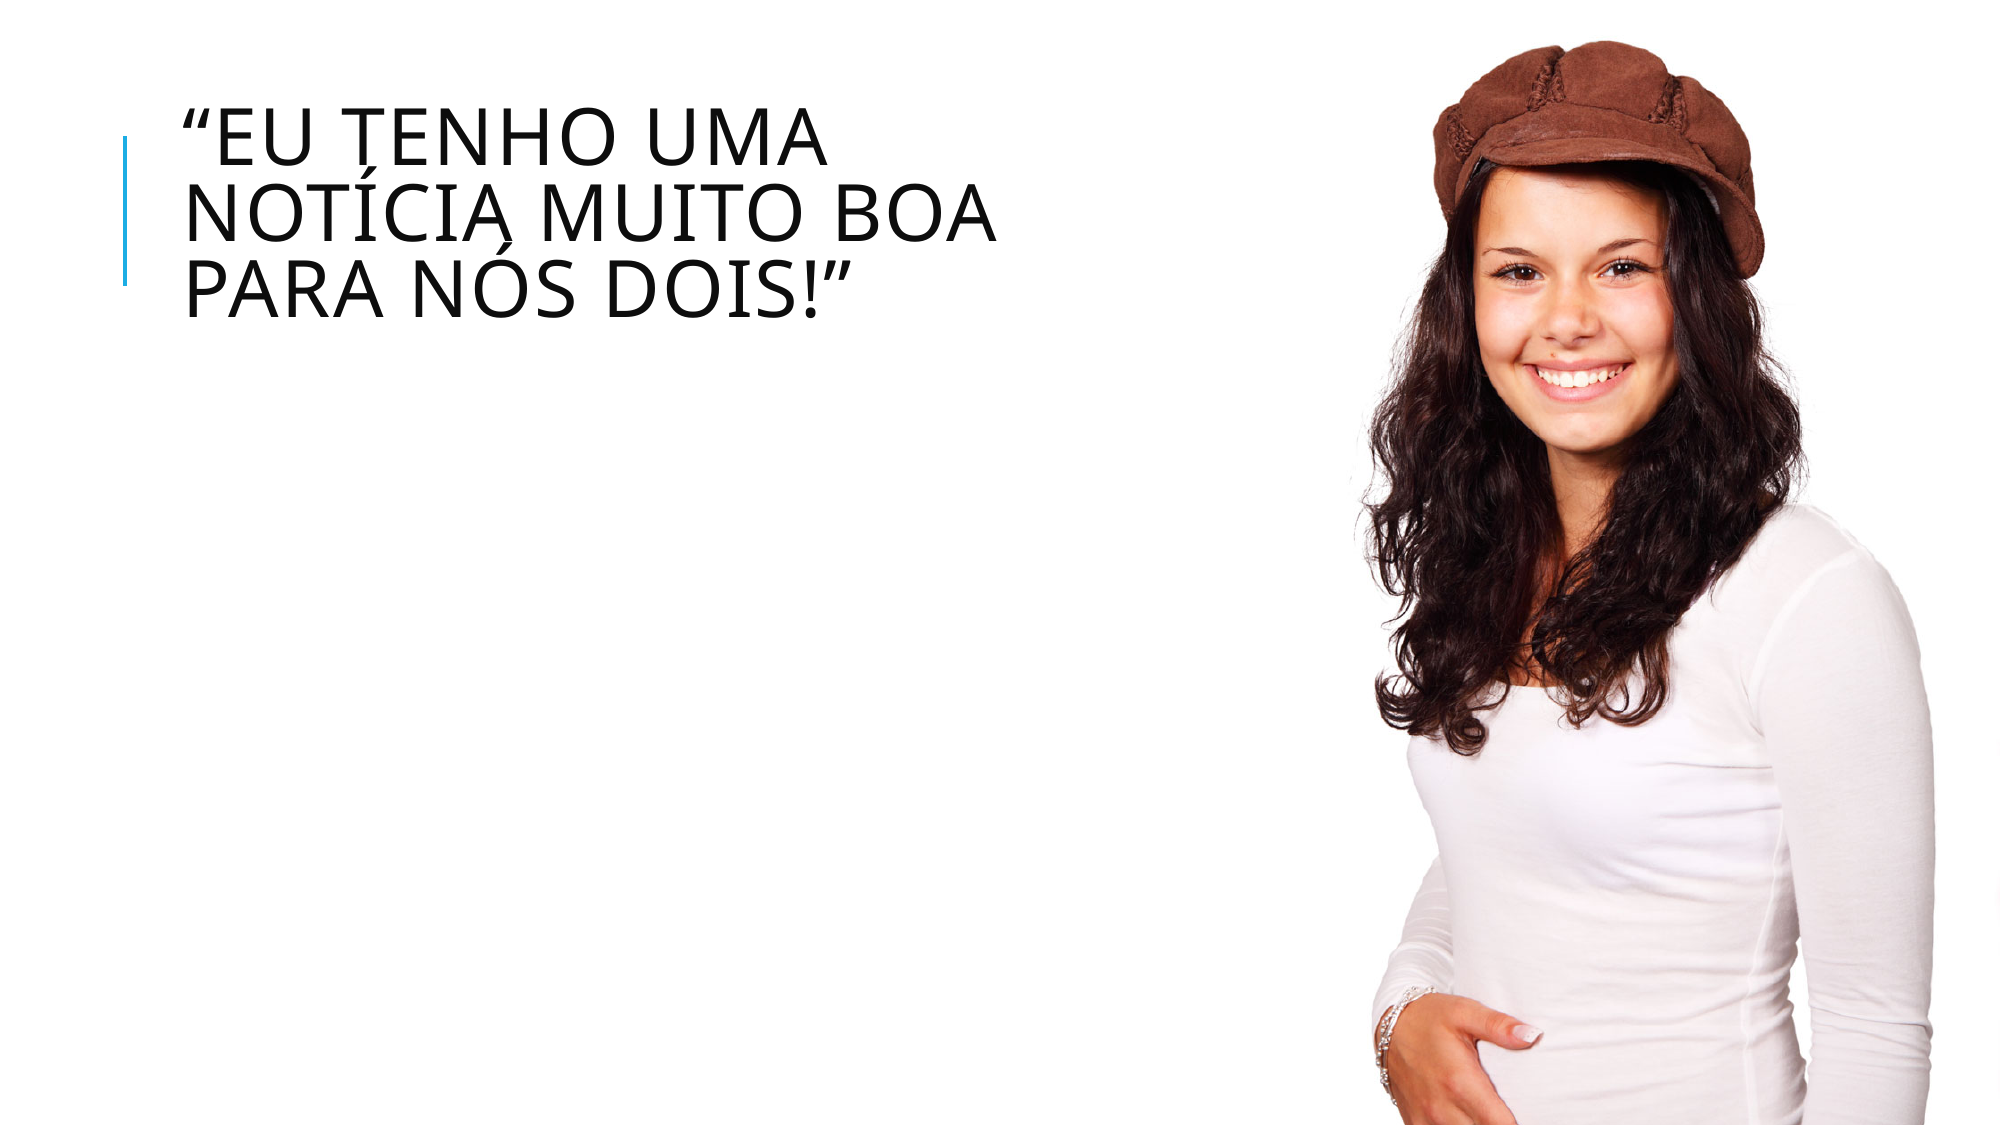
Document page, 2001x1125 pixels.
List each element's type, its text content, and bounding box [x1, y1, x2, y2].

picture [1238, 0, 2000, 1125]
title “Eu tenho uma notícia muito boa para nós dois!” [168, 96, 1164, 342]
